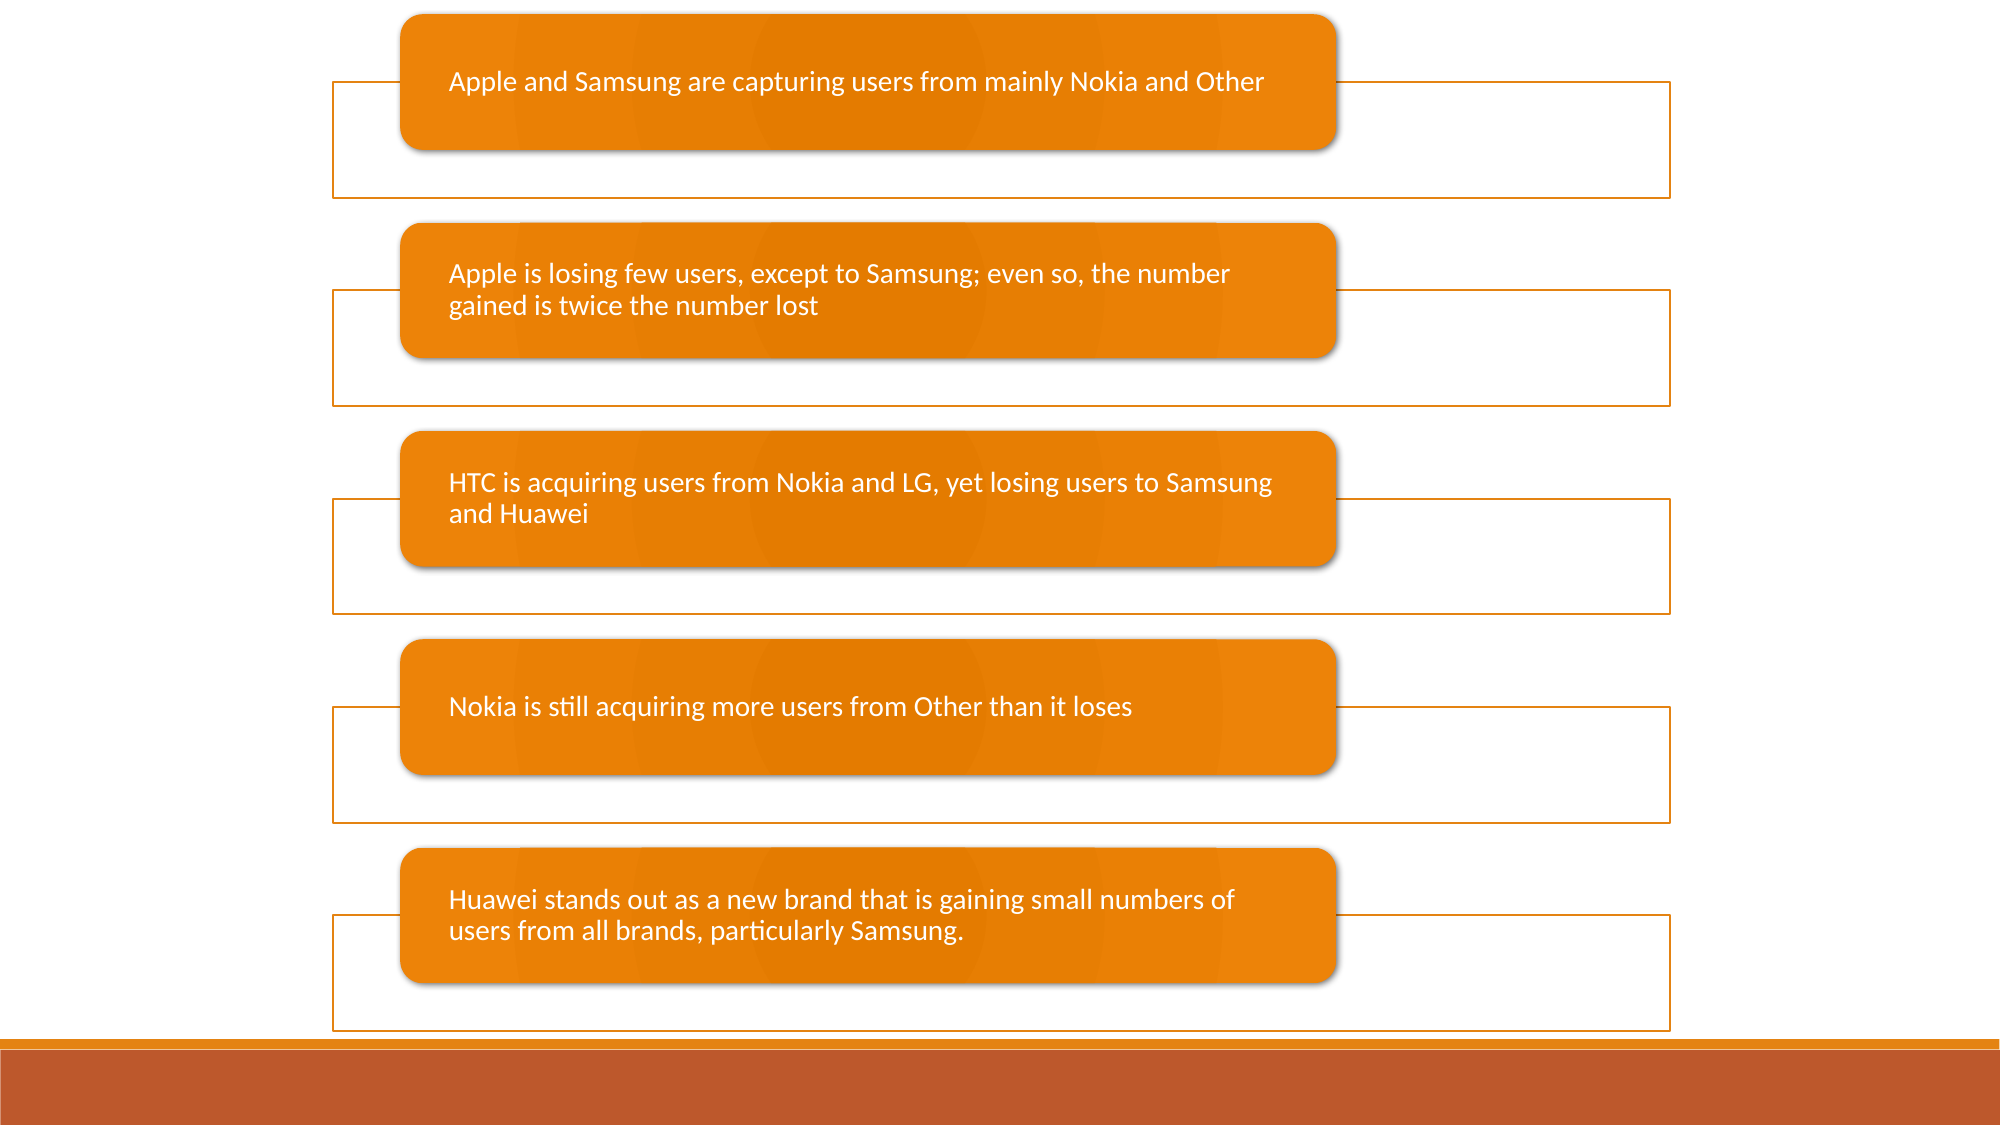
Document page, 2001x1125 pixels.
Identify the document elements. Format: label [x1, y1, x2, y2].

text_box [332, 0, 1671, 1046]
